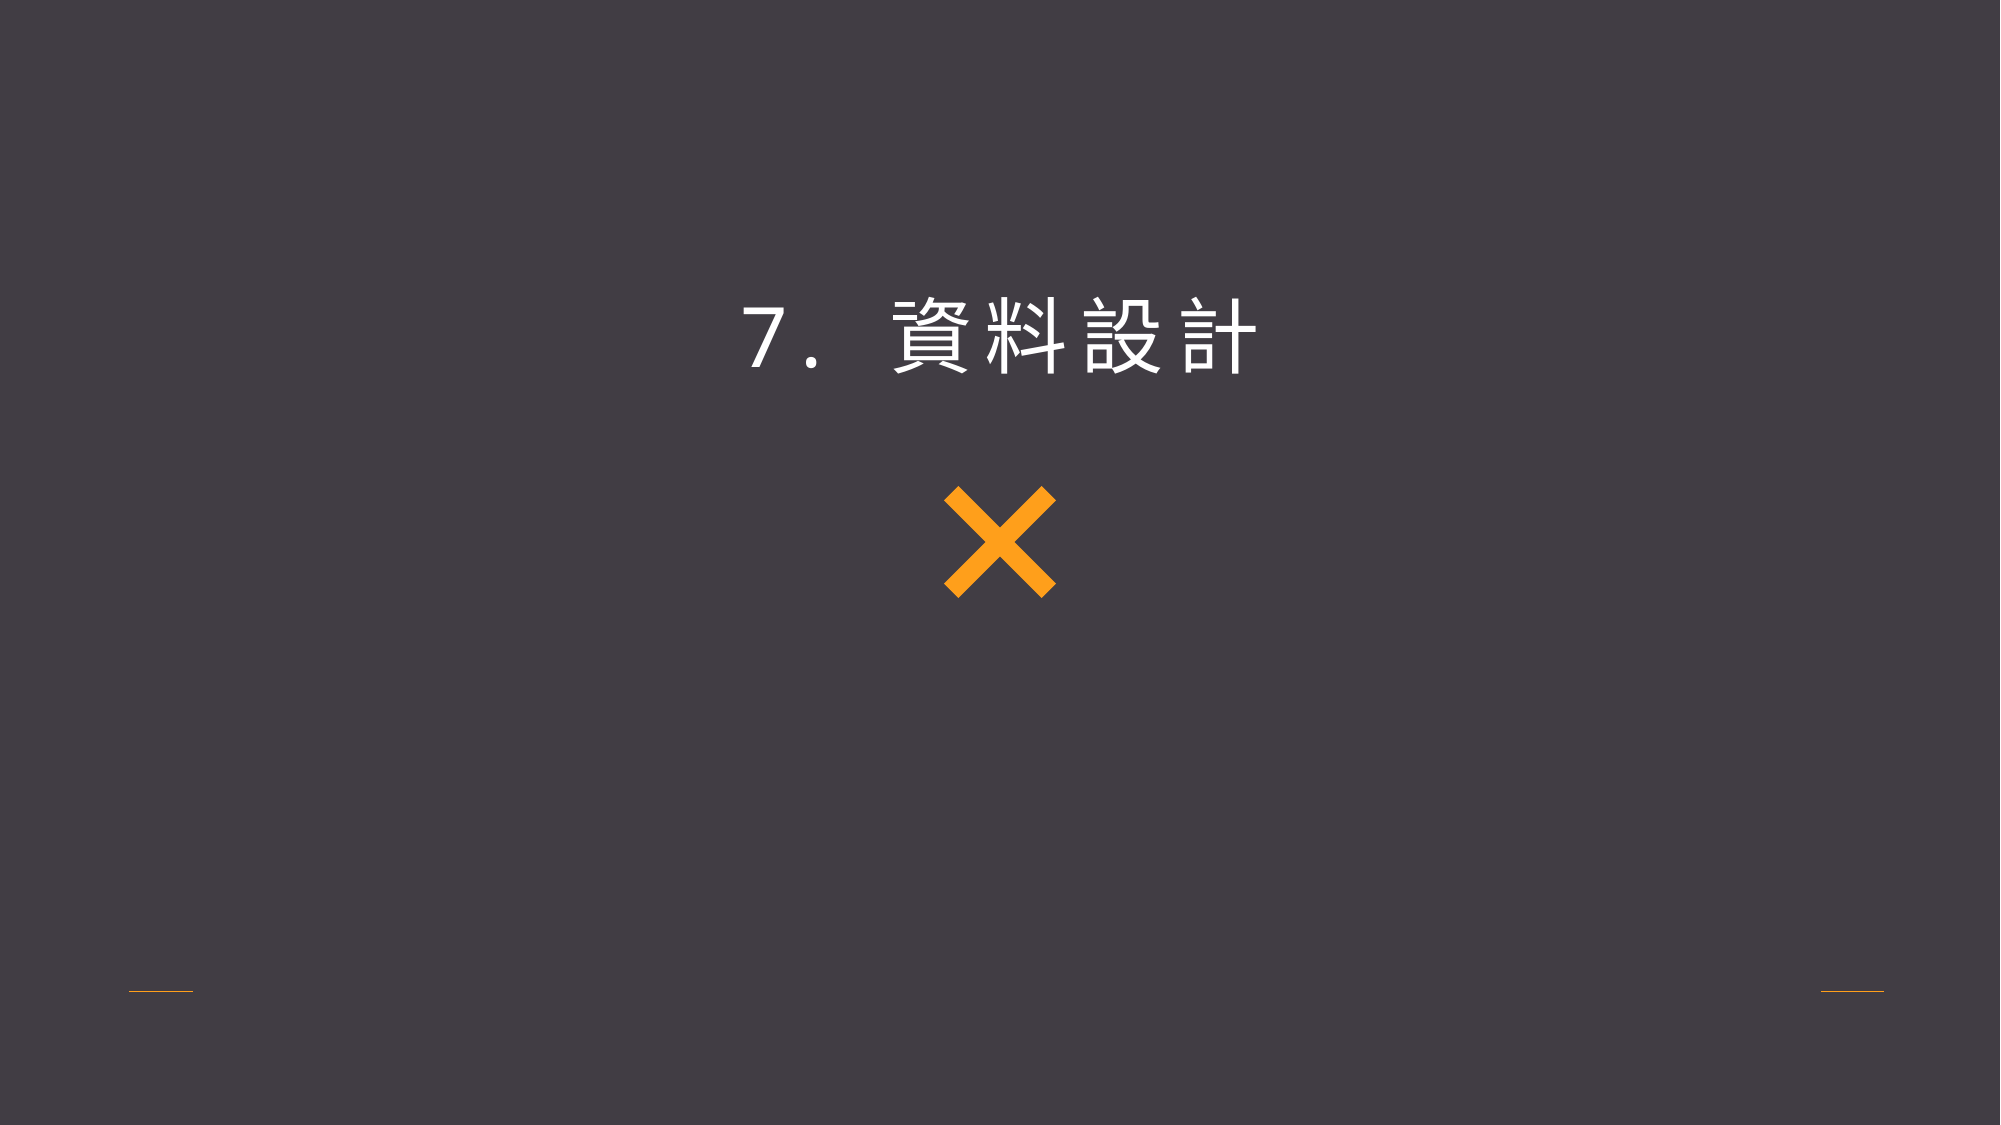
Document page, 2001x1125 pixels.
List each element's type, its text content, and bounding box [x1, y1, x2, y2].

text_box 7. 資料設計 [725, 277, 1275, 392]
text_box [942, 484, 1058, 600]
text_box [0, 0, 2000, 1125]
